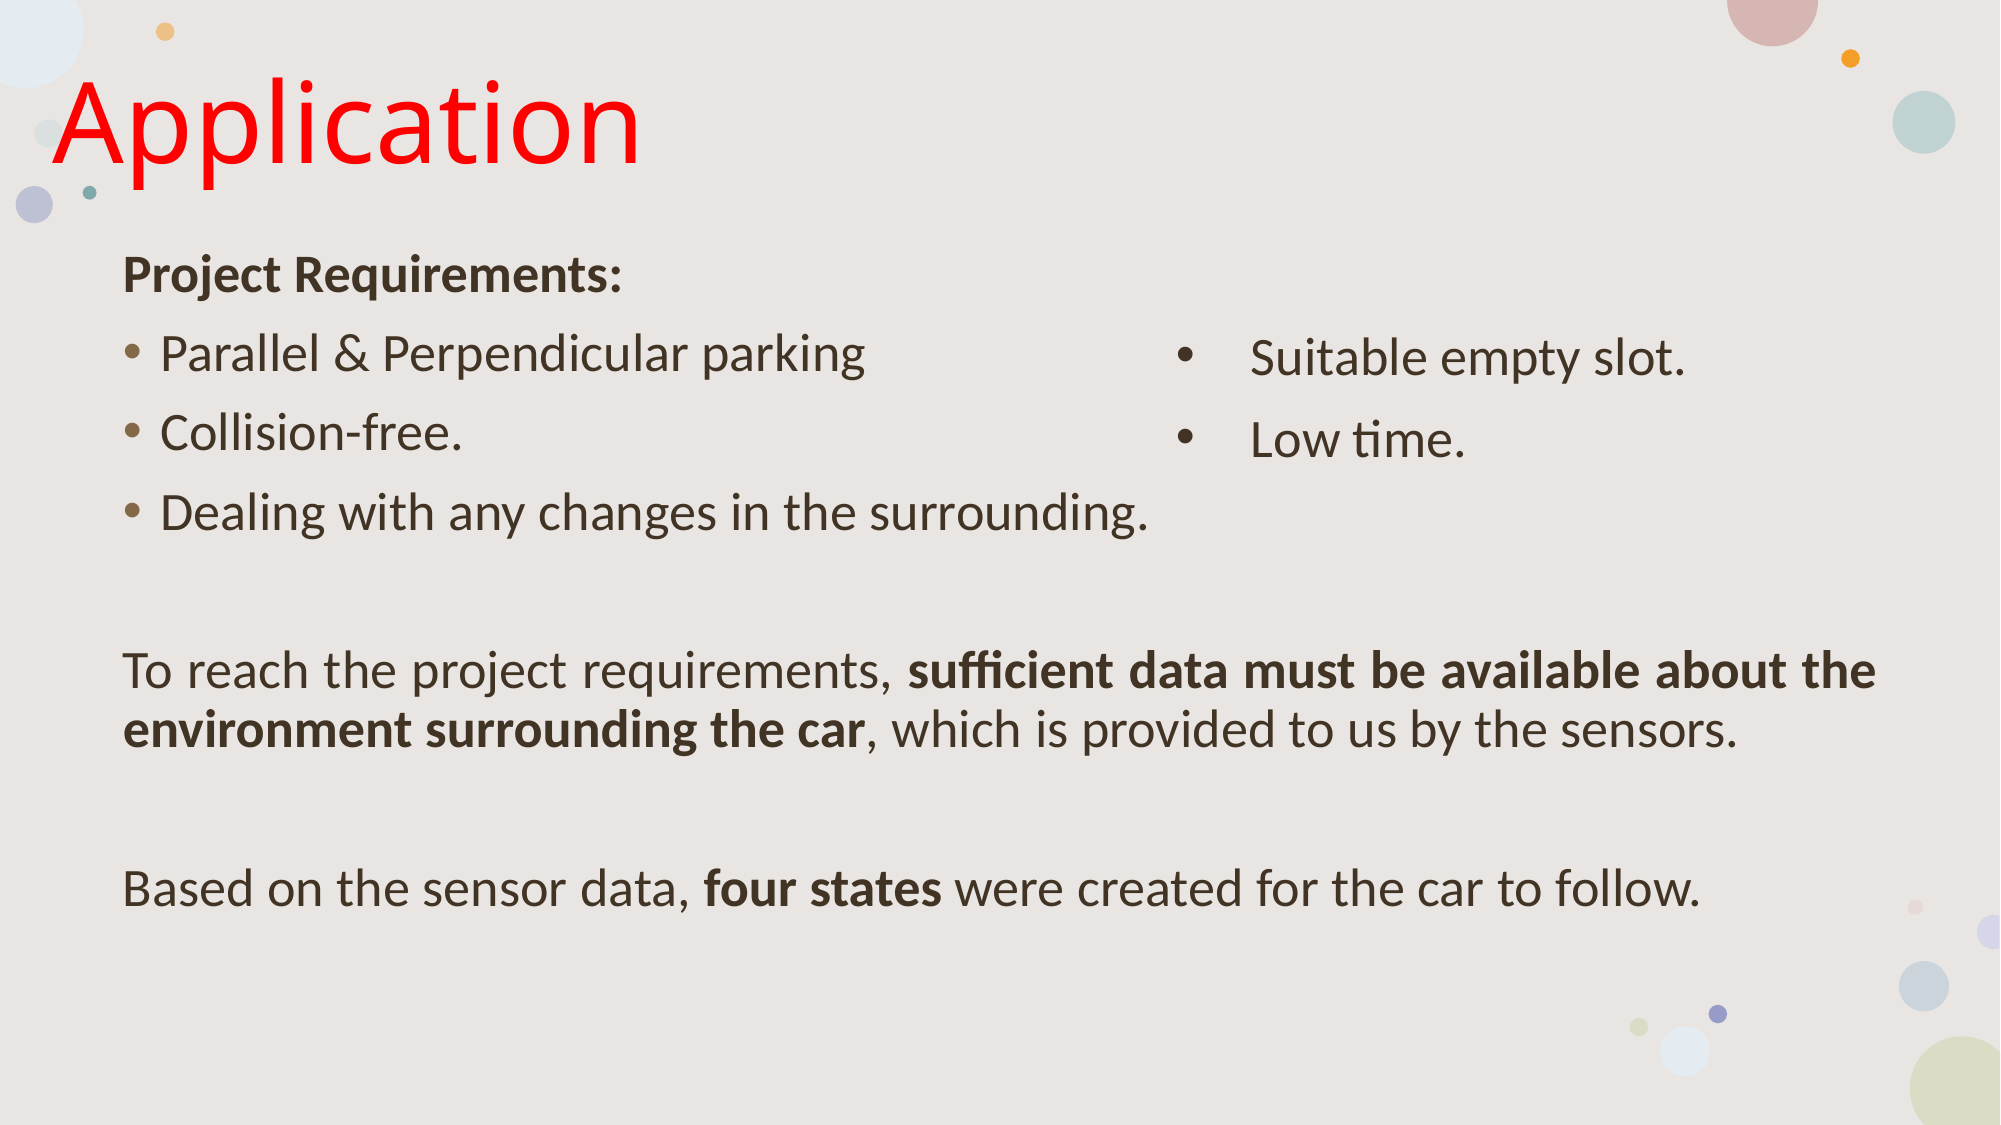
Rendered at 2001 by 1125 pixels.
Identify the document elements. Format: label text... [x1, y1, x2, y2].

text_box Low time. [1160, 395, 1611, 476]
list Project Requirements: Parallel & Perpendicular parking Collision-free. Dealing with any changes in the surrounding. To reach the project requirements, sufficient data must be available about the environment surrounding the car, which is provided to us by the sensors. Based on the sensor data, four states were created for the car to follow. [107, 237, 1892, 1069]
title Application [37, 16, 767, 238]
text_box Suitable empty slot.​ [1160, 313, 1763, 394]
